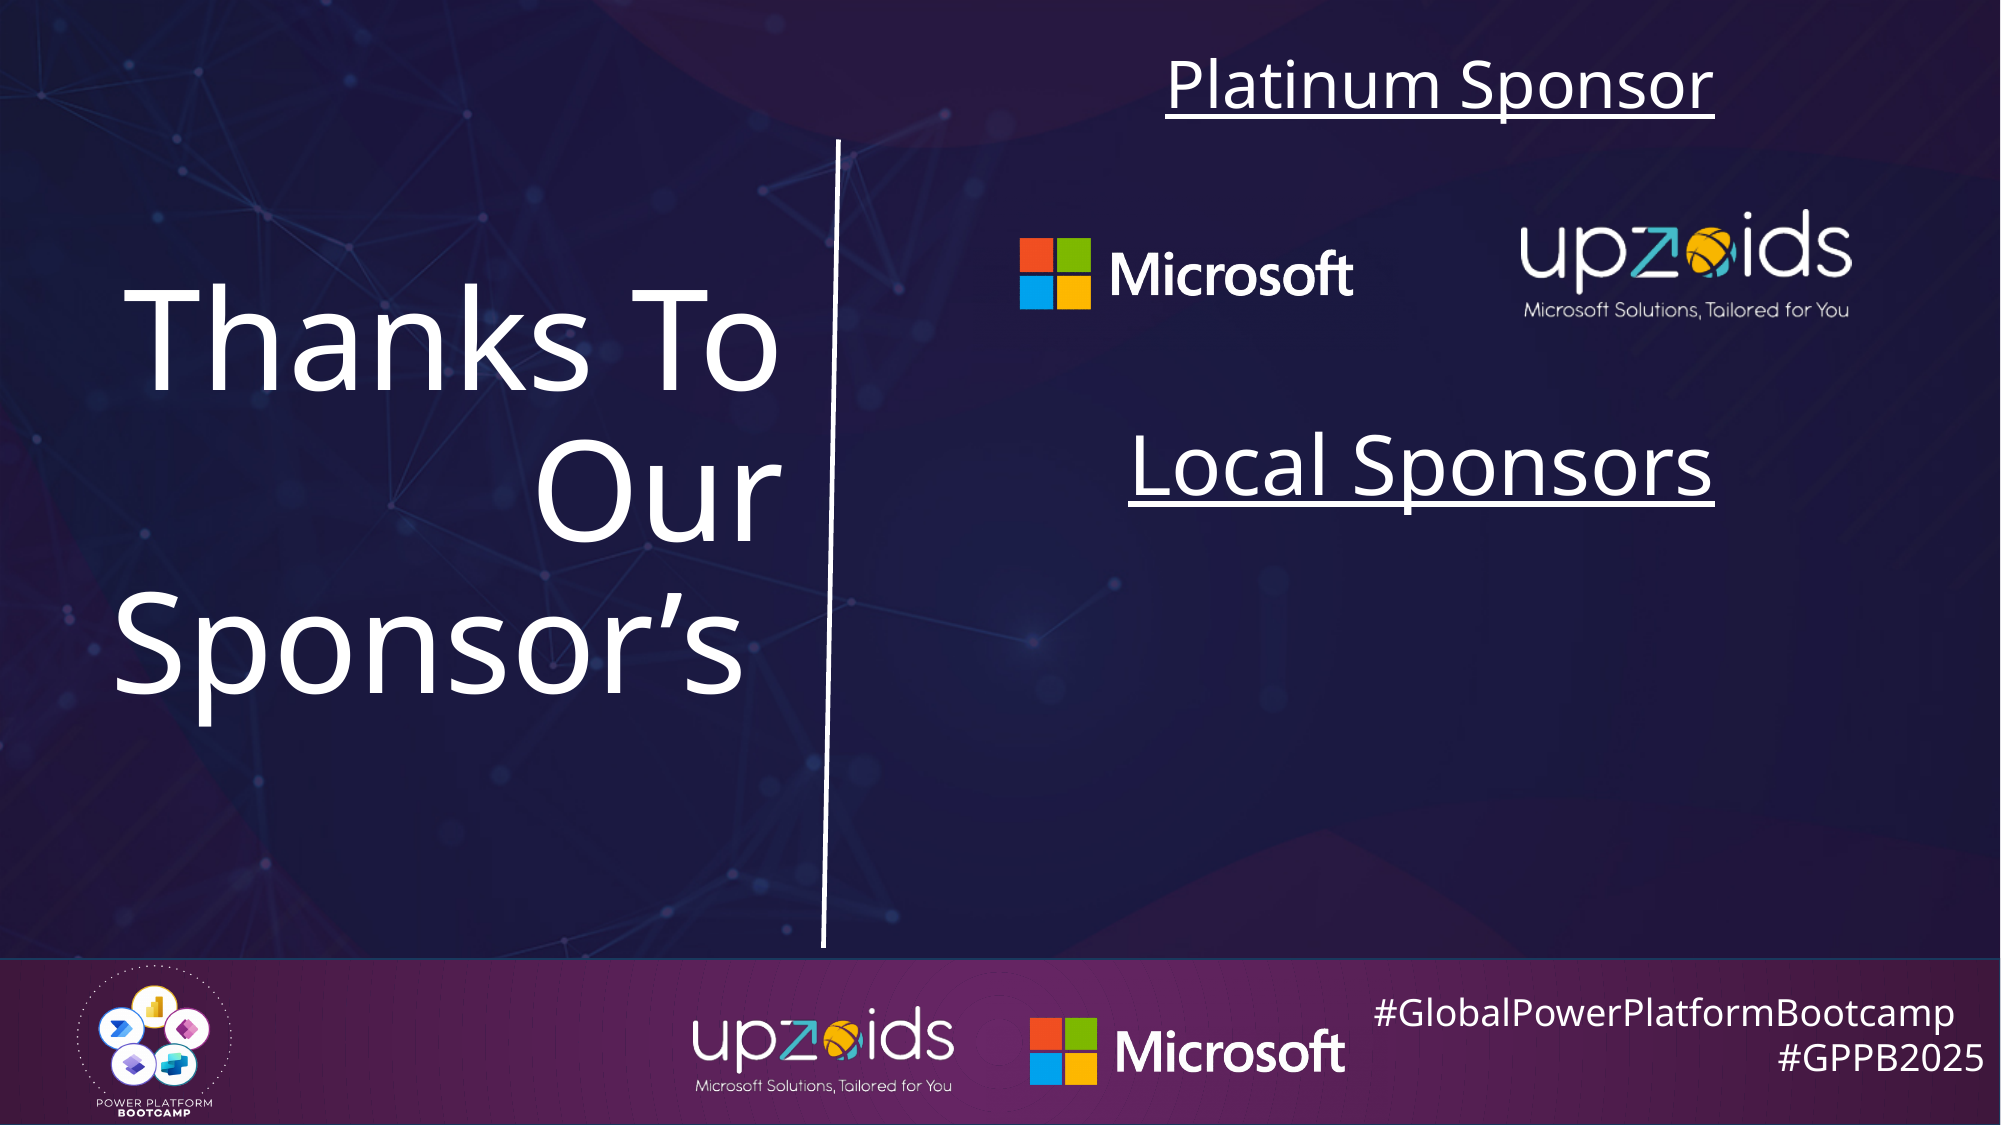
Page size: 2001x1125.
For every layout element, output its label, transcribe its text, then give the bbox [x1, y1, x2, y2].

text_box Platinum Sponsor [1066, 44, 1731, 173]
text_box Thanks To Our Sponsor’s [75, 262, 799, 858]
picture [693, 1006, 954, 1111]
picture [986, 977, 1388, 1125]
text_box Local Sponsors [1066, 415, 1731, 544]
picture [69, 959, 243, 1125]
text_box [823, 139, 839, 948]
picture [0, 0, 2001, 958]
